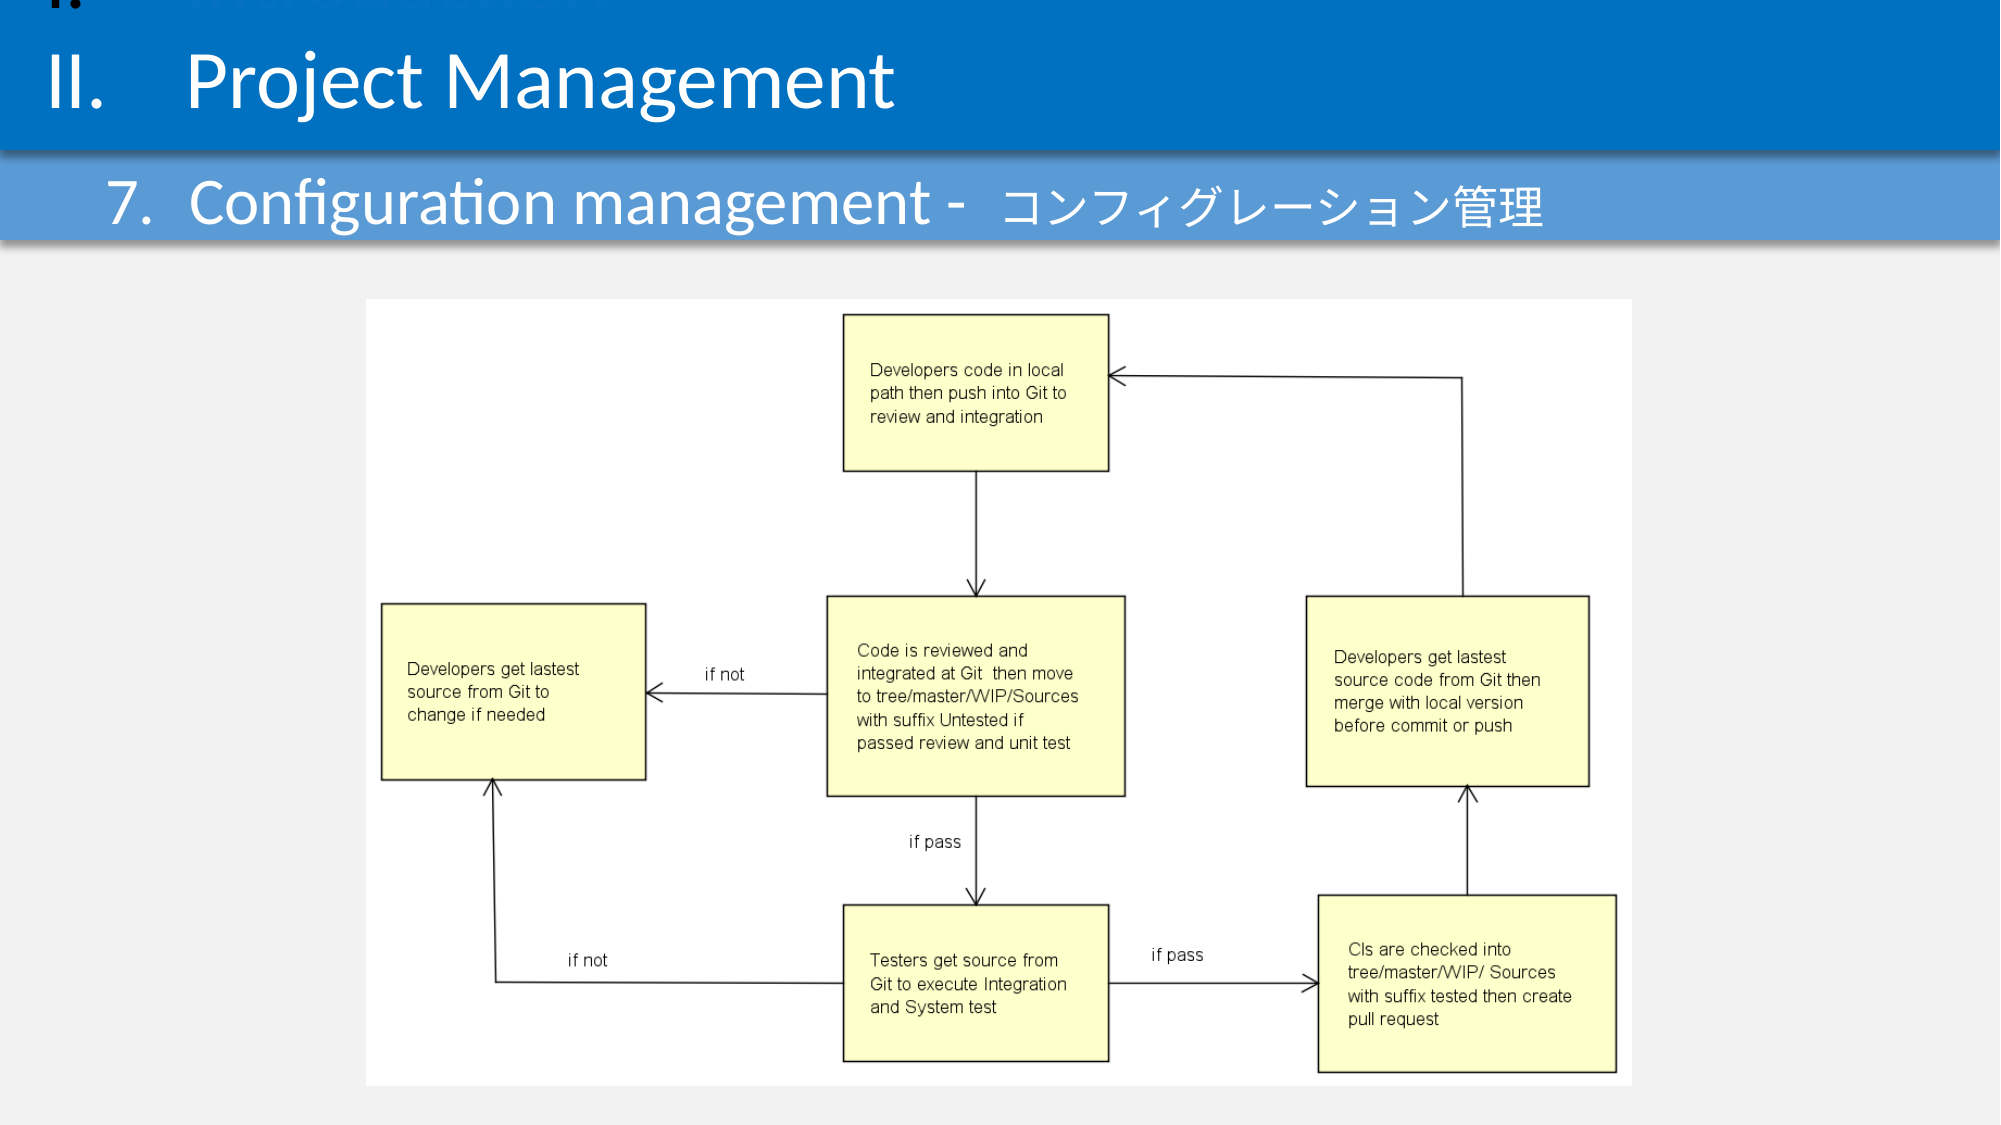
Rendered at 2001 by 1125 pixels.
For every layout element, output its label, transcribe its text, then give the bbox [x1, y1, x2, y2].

text_box Configuration management - コンフィグレーション管理 [0, 162, 2000, 241]
text_box Introduction Project Management [0, 0, 2000, 151]
picture [366, 299, 1632, 1087]
